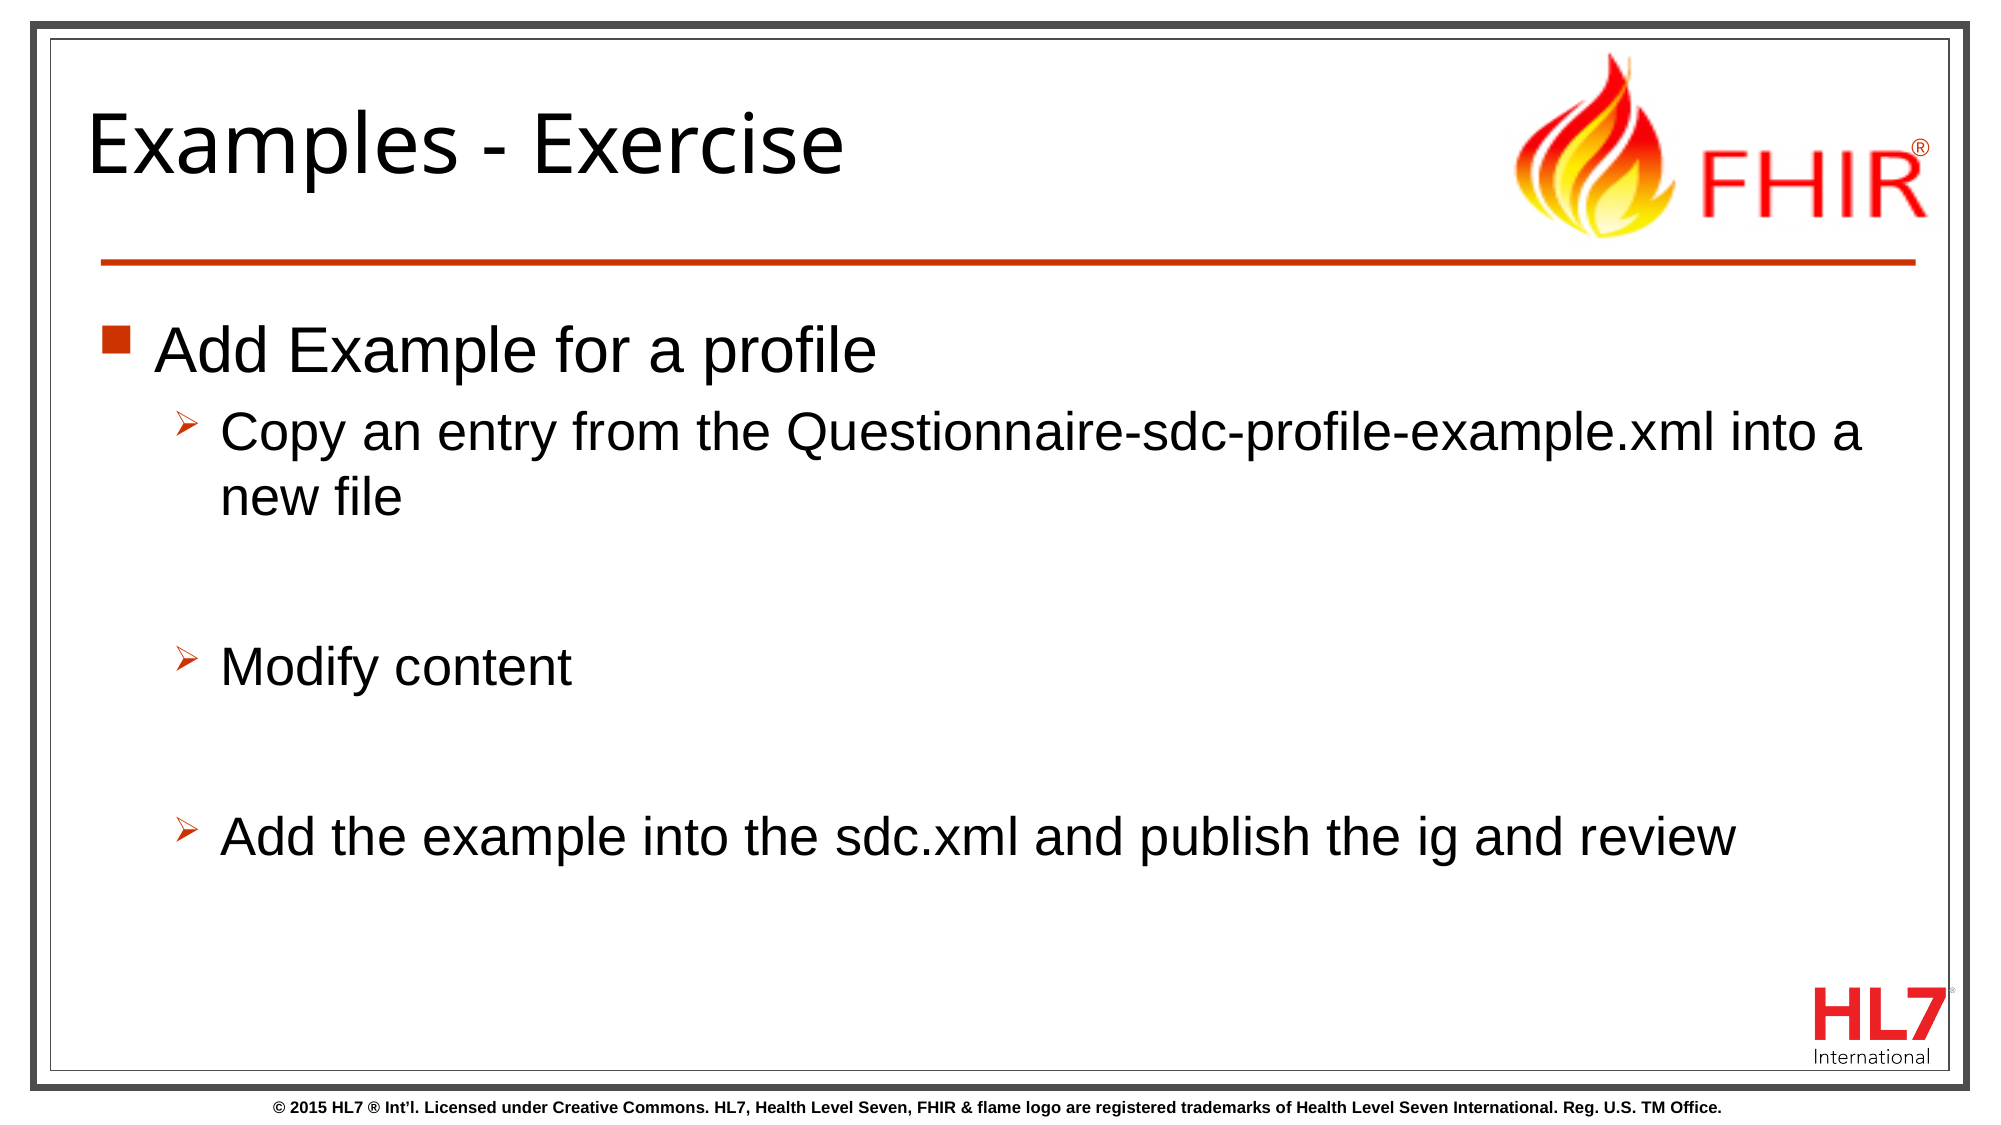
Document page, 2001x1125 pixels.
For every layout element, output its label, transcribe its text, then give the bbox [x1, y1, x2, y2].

list Add Example for a profile Copy an entry from the Questionnaire-sdc-profile-example.xml into a new file Modify content Add the example into the sdc.xml and publish the ig and review [83, 299, 1917, 1059]
picture [1771, 937, 1999, 1114]
title Examples - Exercise [70, 54, 1504, 244]
picture [1498, 42, 1944, 249]
